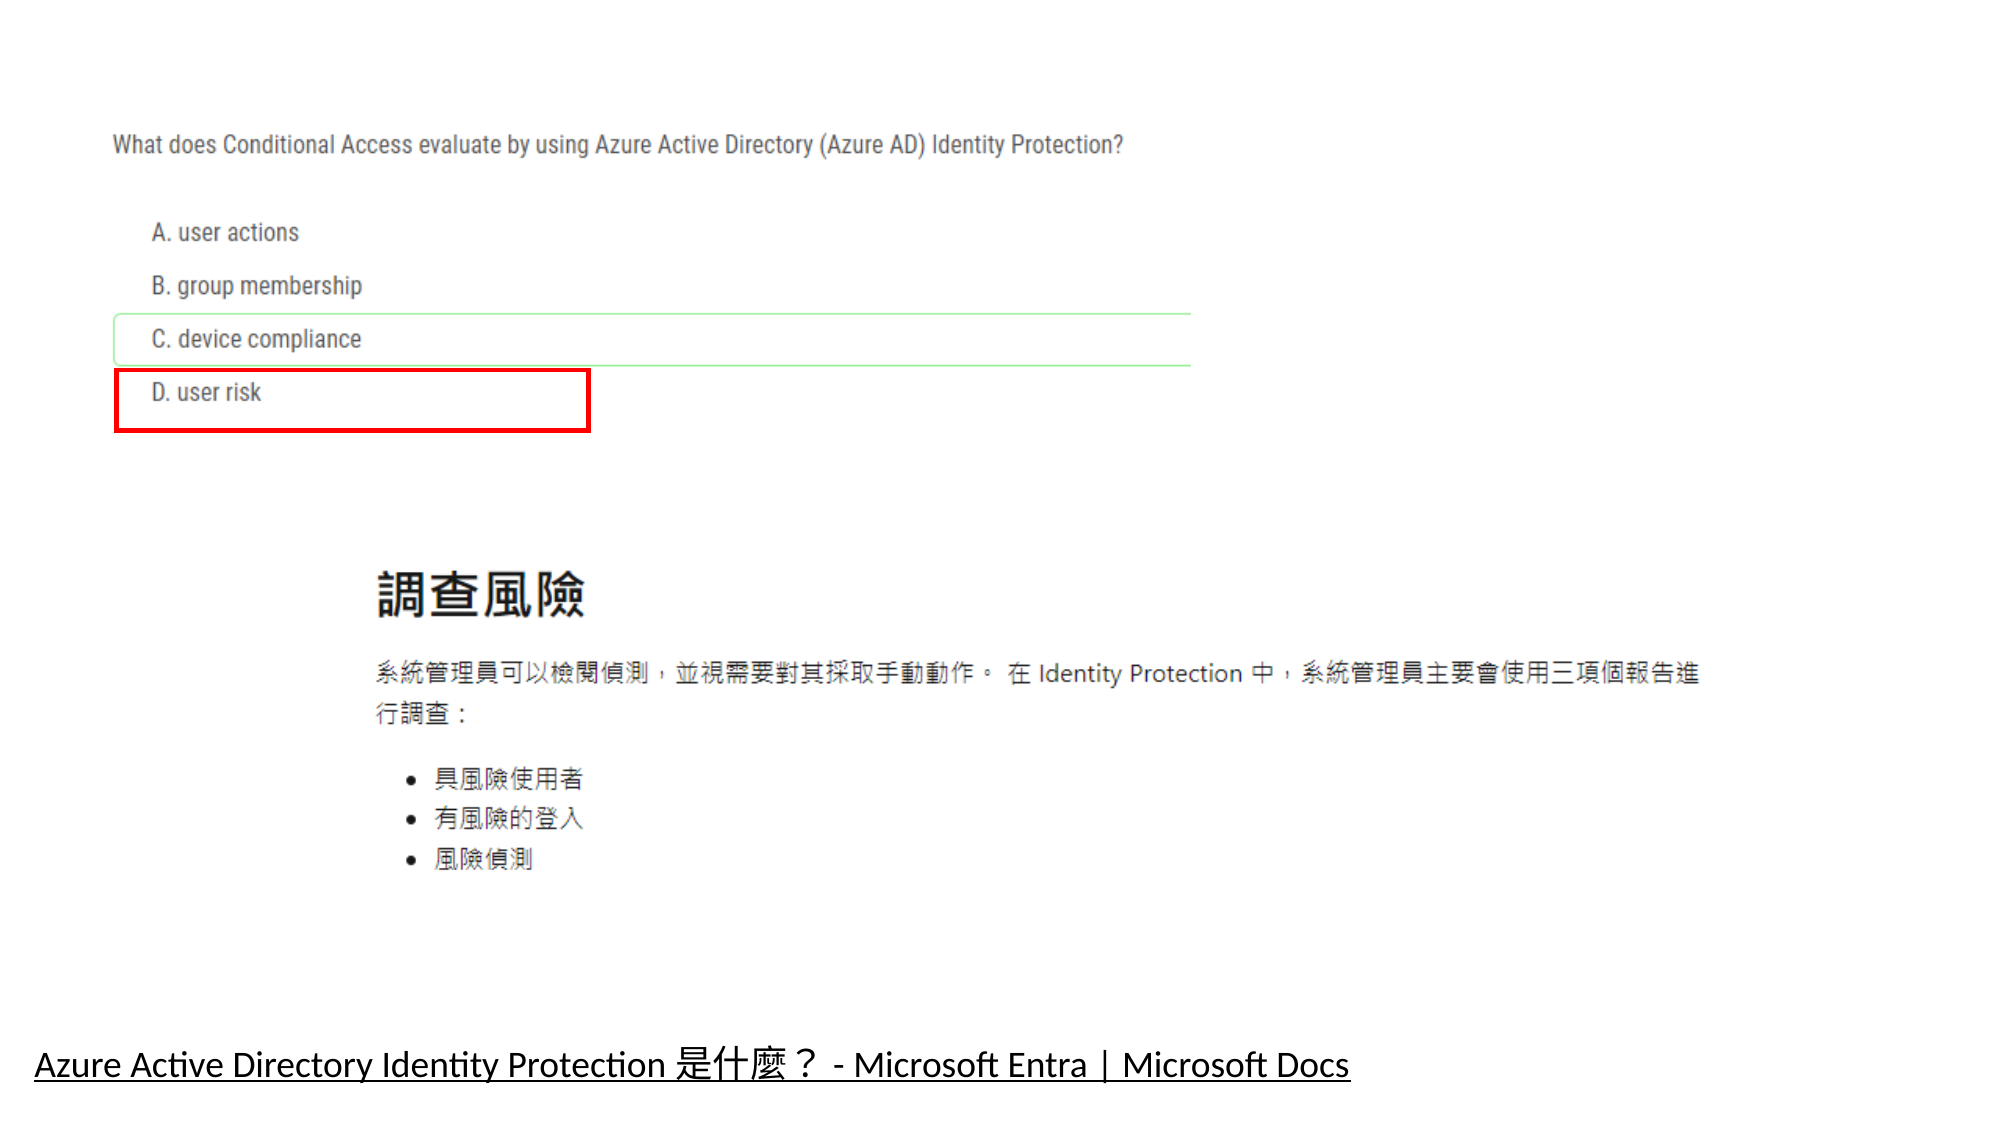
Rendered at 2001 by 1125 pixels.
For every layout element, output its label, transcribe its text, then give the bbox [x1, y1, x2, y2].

picture [104, 119, 1191, 420]
picture [366, 560, 1713, 893]
text_box Azure Active Directory Identity Protection 是什麼？ - Microsoft Entra | Microsoft Docs [19, 1032, 1465, 1093]
text_box [116, 427, 589, 431]
